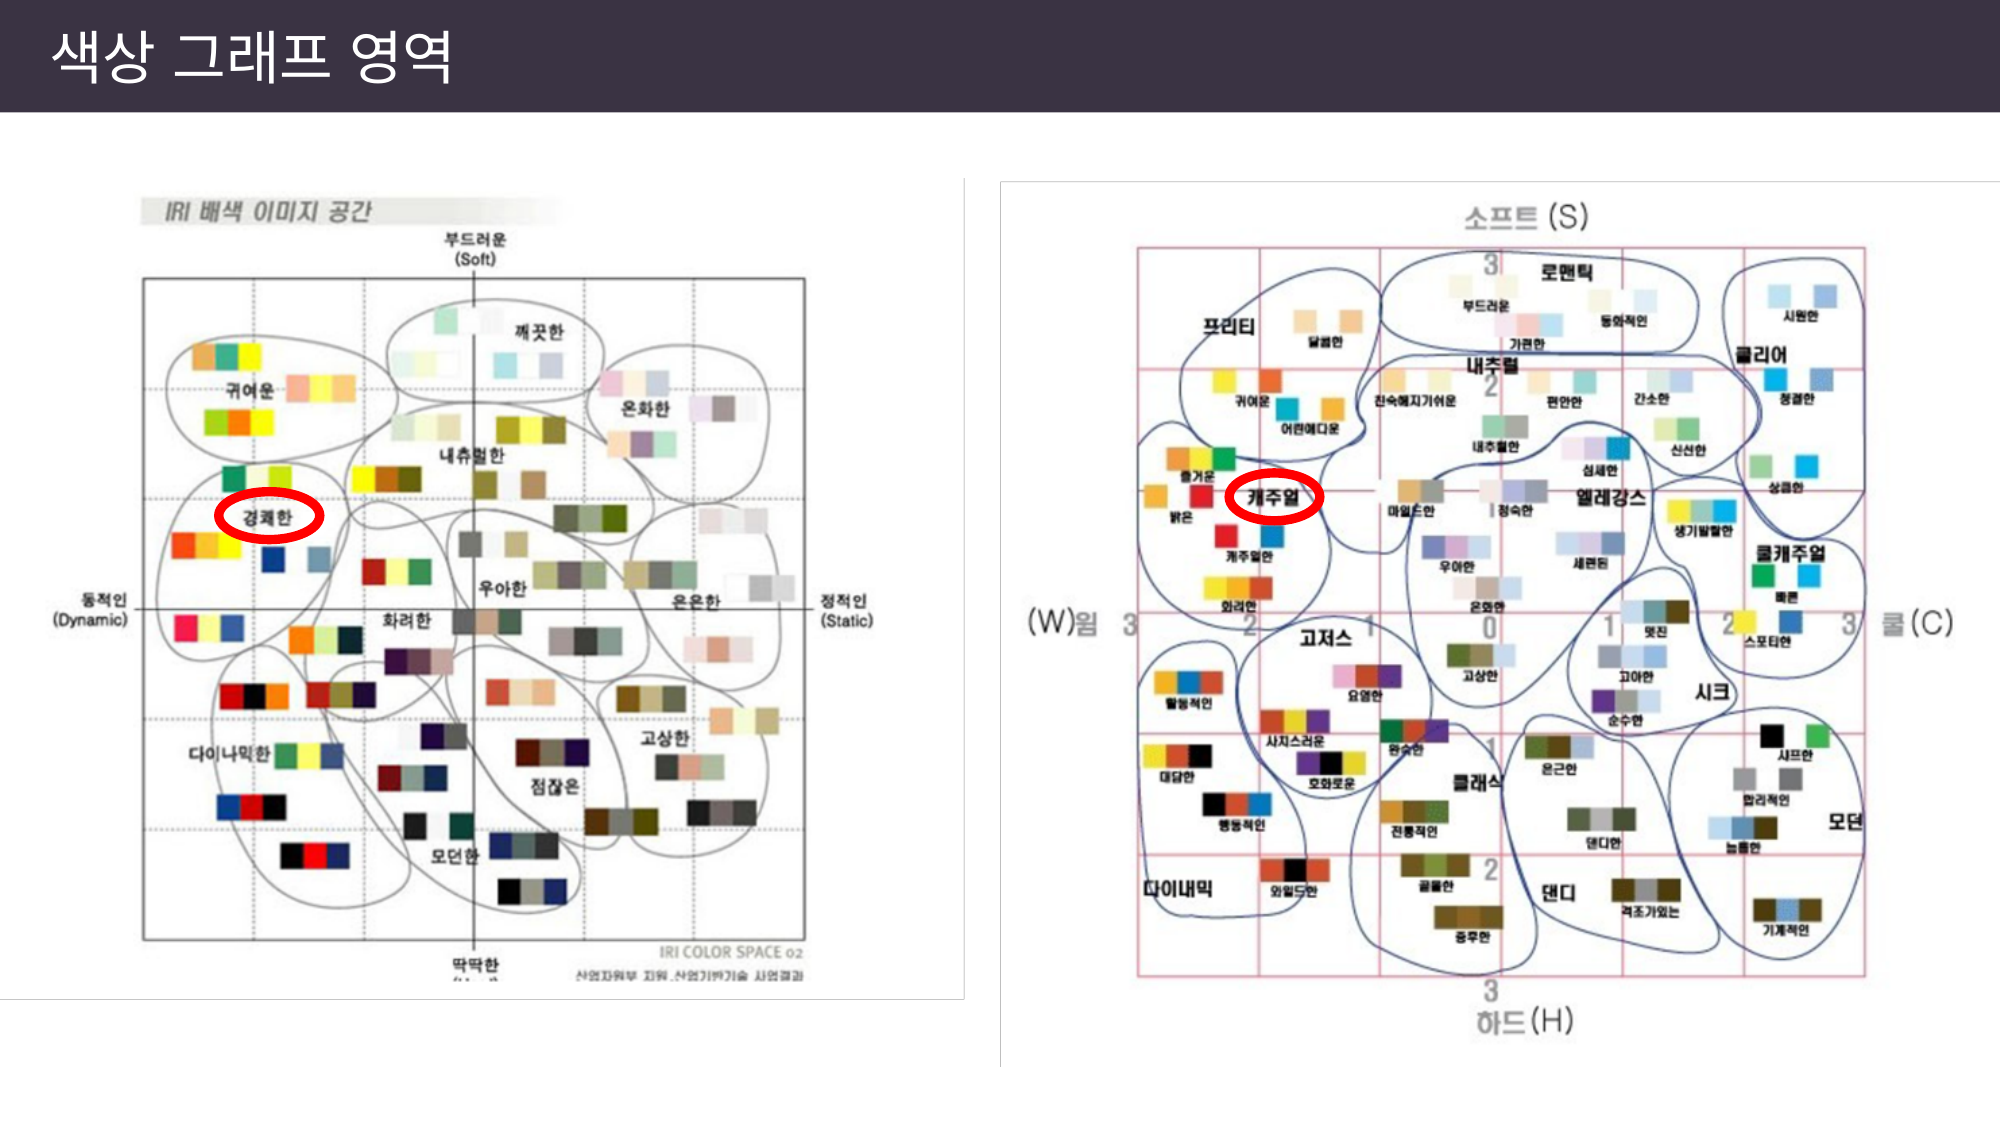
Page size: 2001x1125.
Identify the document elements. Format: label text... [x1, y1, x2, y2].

text_box 색상 그래프 영역 [34, 13, 828, 99]
text_box [0, 0, 2000, 113]
picture [0, 178, 2000, 1067]
